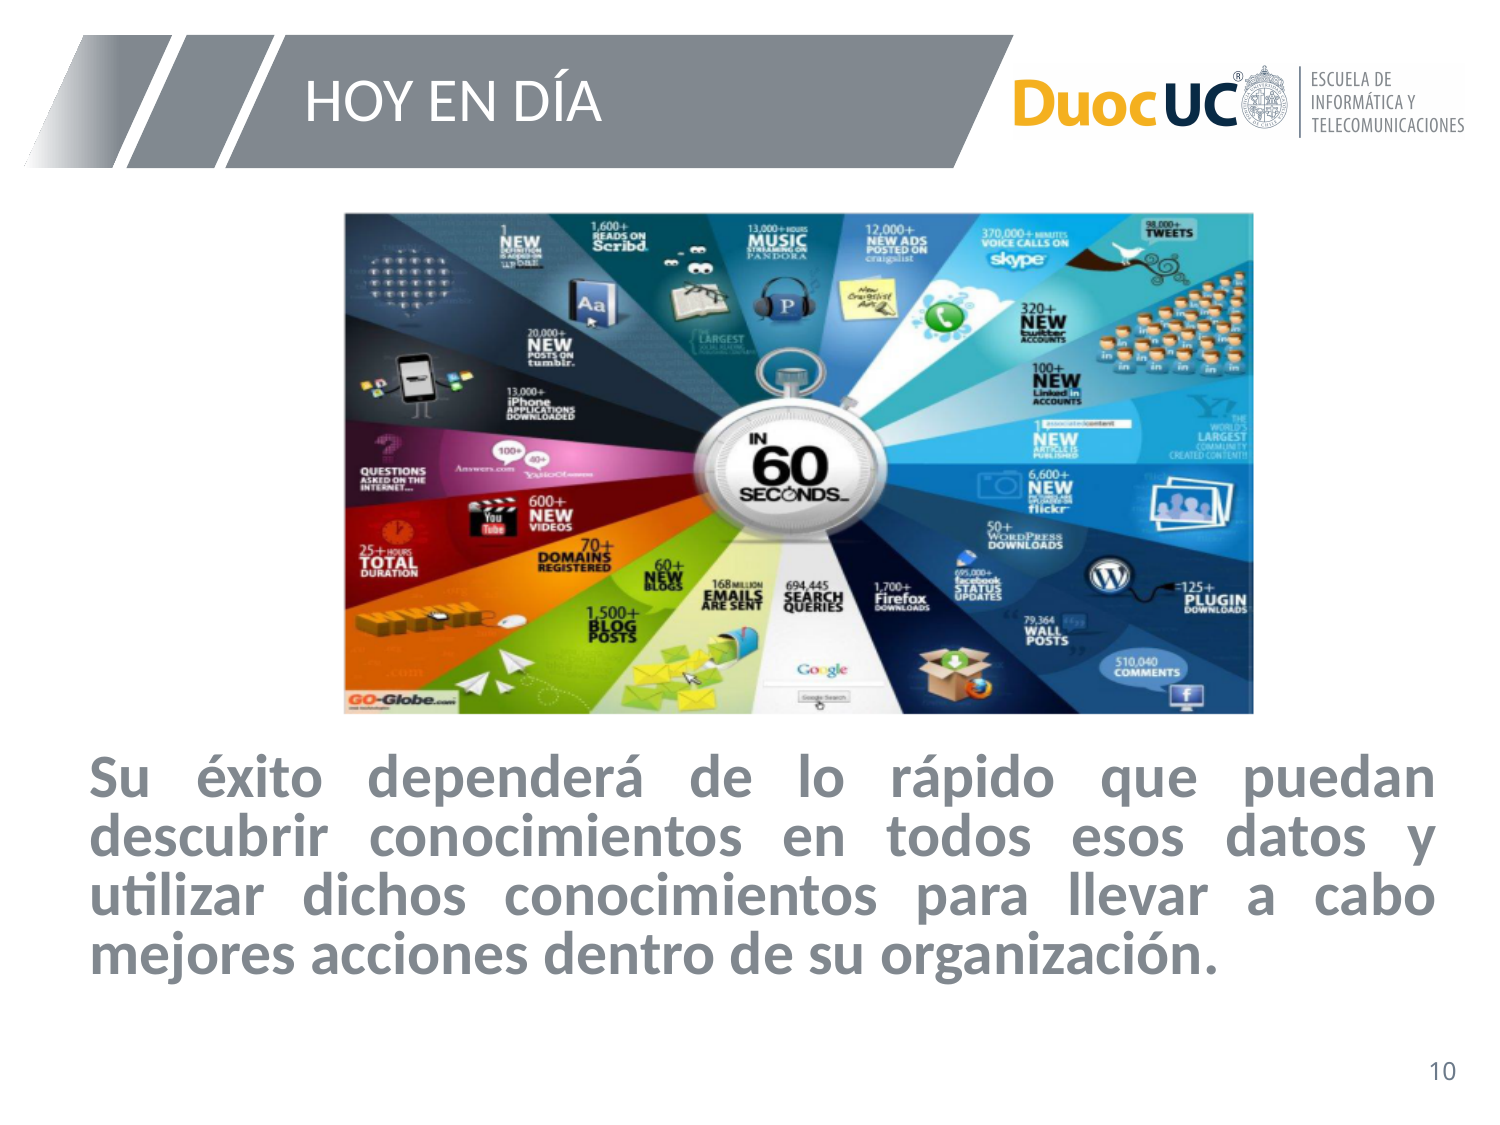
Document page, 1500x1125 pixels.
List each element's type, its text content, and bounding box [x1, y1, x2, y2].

picture [340, 210, 1257, 718]
picture [1013, 63, 1465, 140]
text_box Su éxito dependerá de lo rápido que puedan descubrir conocimientos en todos esos datos y utilizar dichos conocimientos para llevar a cabo mejores acciones dentro de su organización. [74, 742, 1454, 1014]
title HOY EN DÍA [289, 34, 993, 169]
